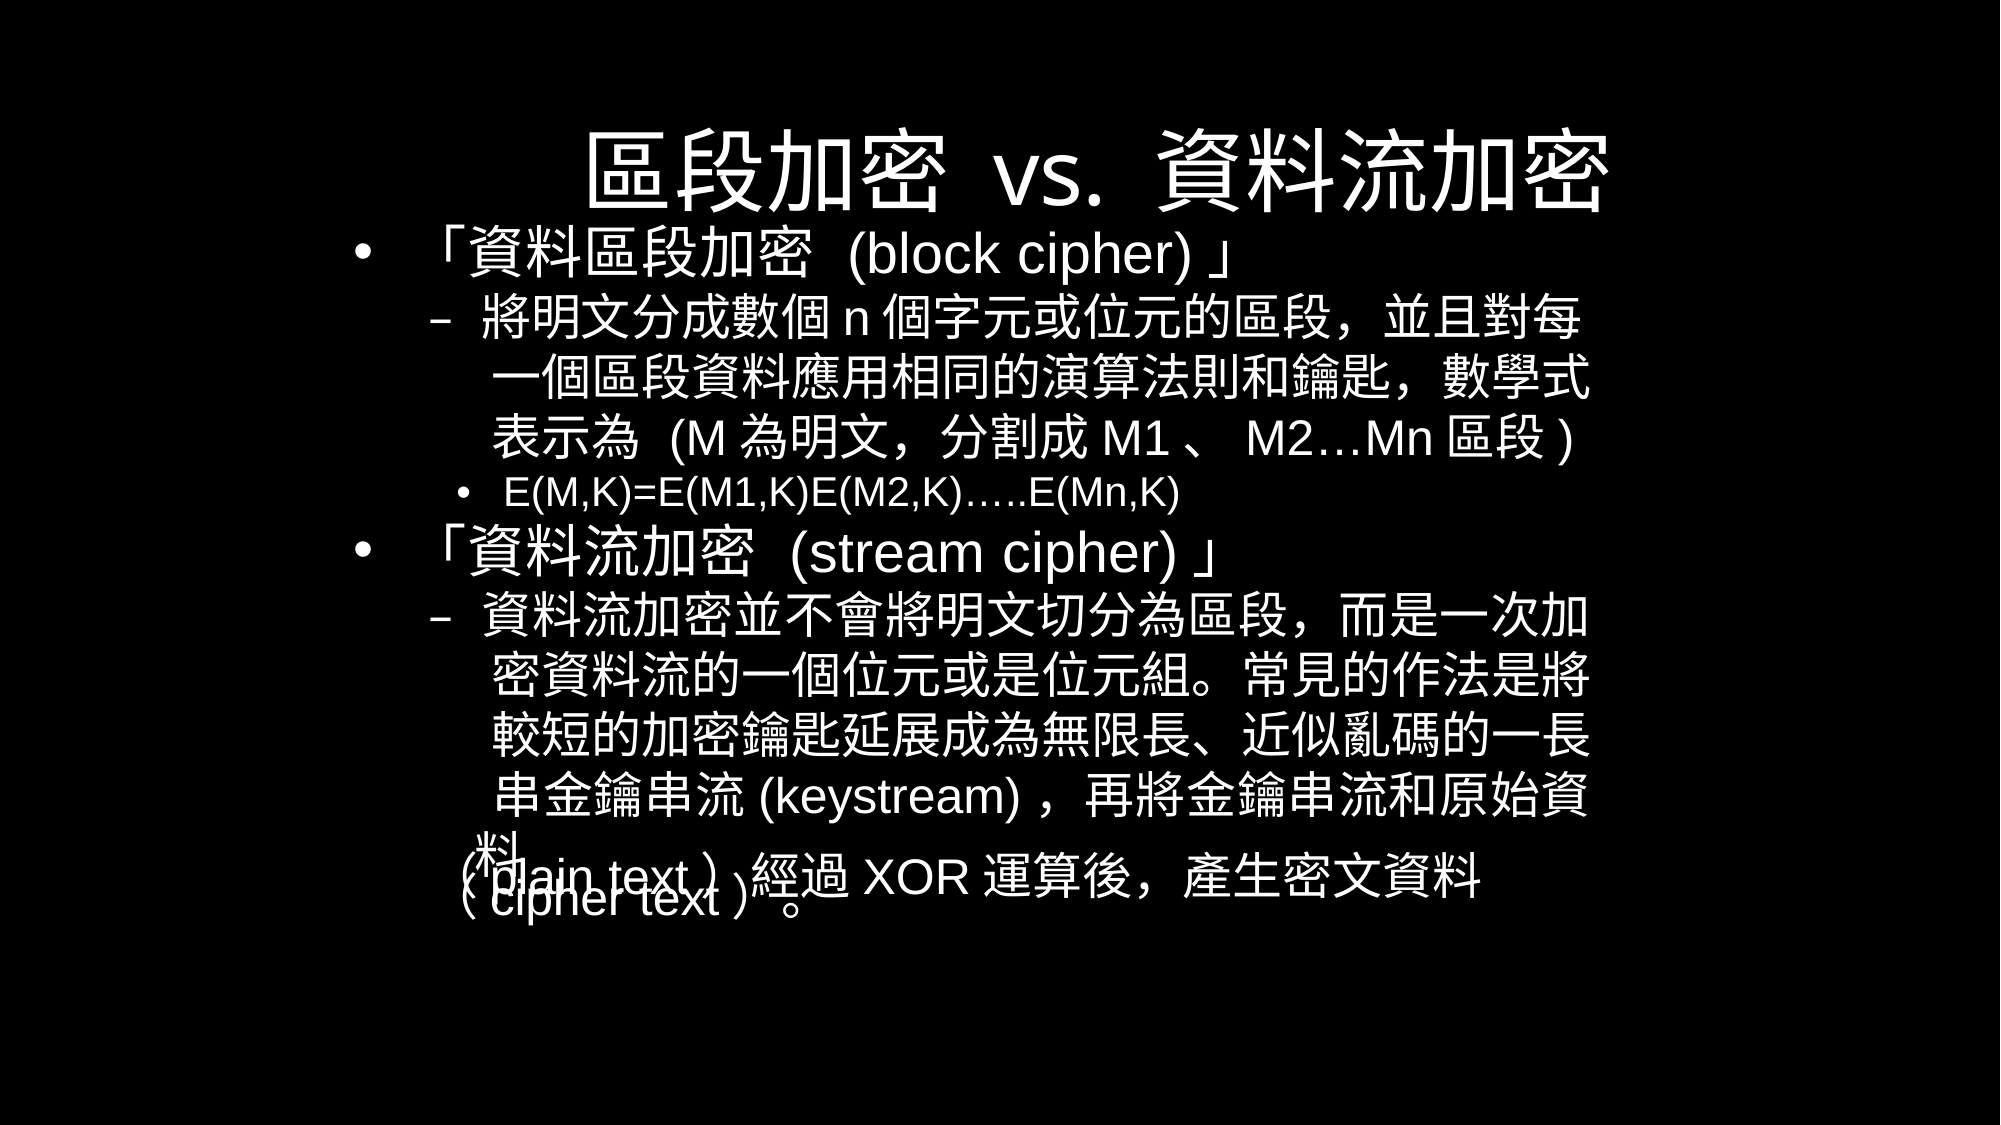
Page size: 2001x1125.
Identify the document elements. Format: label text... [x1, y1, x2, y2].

text_box 區段加密 vs. 資料流加密 [387, 74, 2000, 263]
text_box 「資料區段加密 (block cipher)」 – 將明文分成數個n個字元或位元的區段，並且對每 一個區段資料應用相同的演算法則和鑰匙，數學式 表示為 (M為明文，分割成M1、M2…Mn區段) • E(M,K)=E(M1,K)E(M2,K)…..E(Mn,K) 「資料流加密 (stream cipher)」 – 資料流加密並不會將明文切分為區段，而是一次加 密資料流的一個位元或是位元組。常見的作法是將 較短的加密鑰匙延展成為無限長、近似亂碼的一長 串金鑰串流(keystream)，再將金鑰串流和原始資料 （plain text）經過XOR運算後，產生密文資料 （cipher text）。 [350, 216, 1591, 1112]
